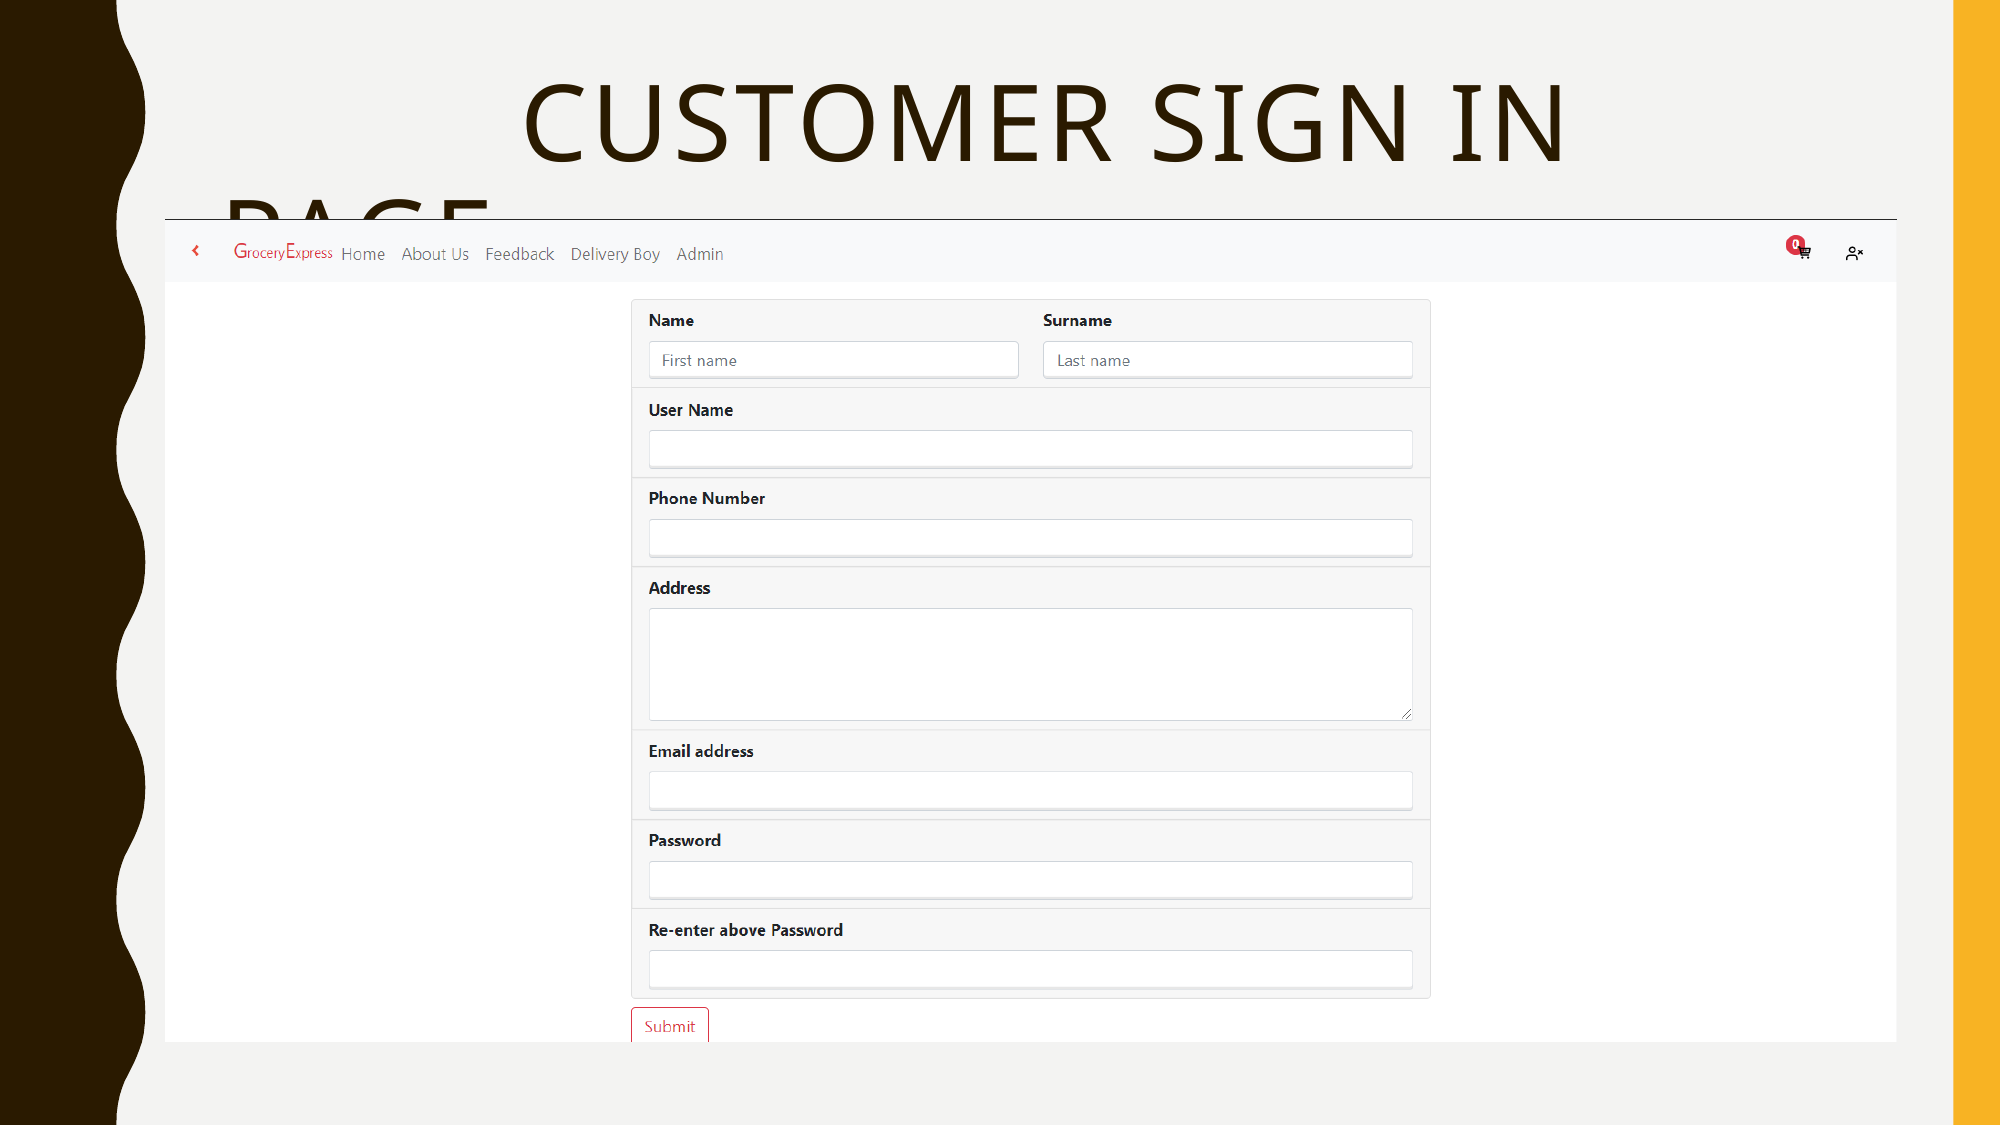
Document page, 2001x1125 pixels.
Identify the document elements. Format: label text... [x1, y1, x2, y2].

title Customer sign in page [205, 62, 1875, 219]
picture [165, 219, 1897, 1042]
